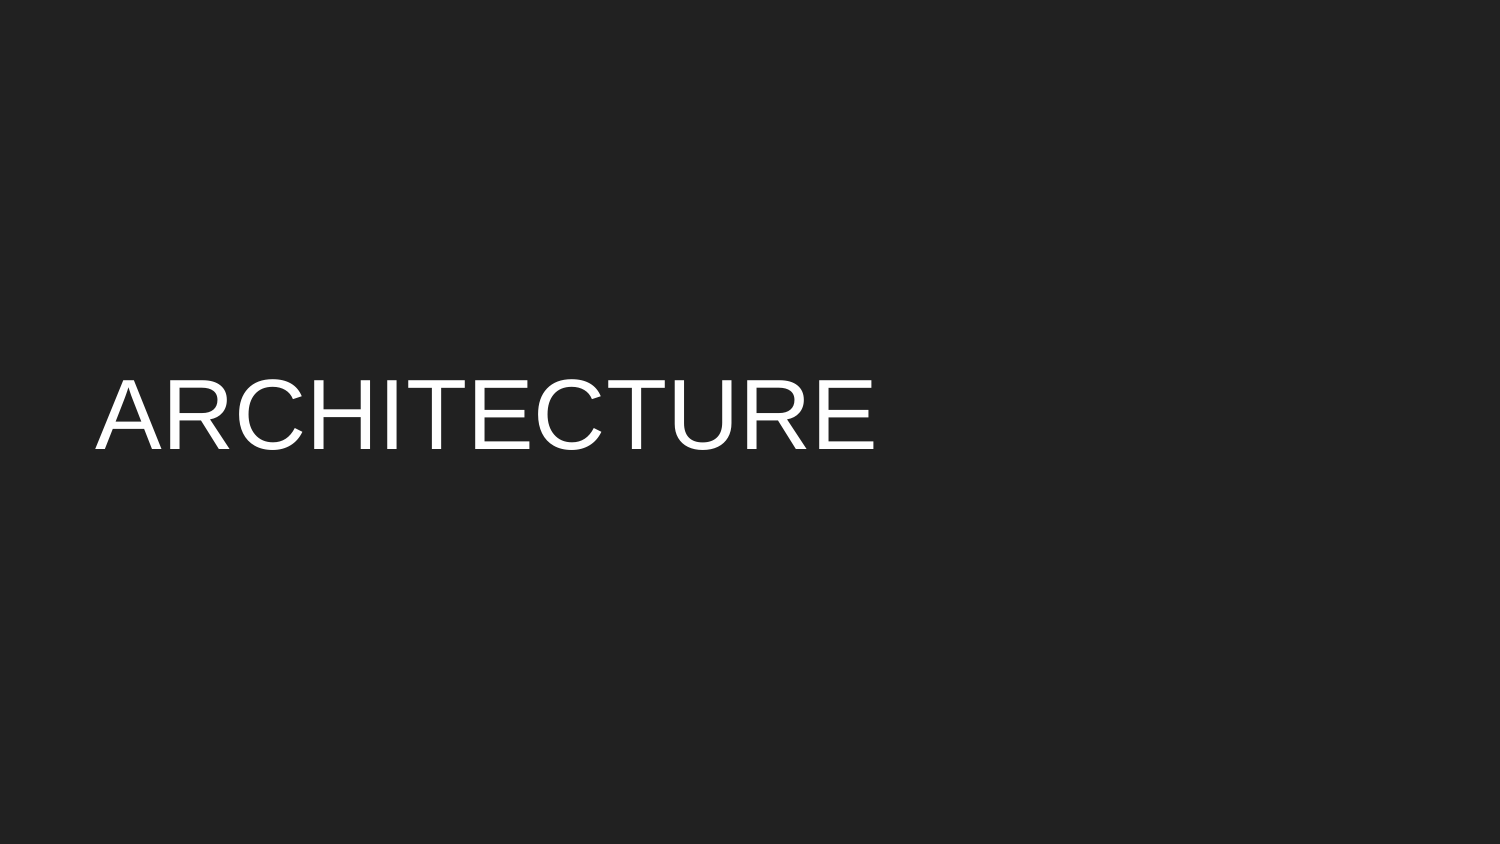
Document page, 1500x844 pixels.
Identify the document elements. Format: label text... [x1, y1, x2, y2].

title ARCHITECTURE [80, 73, 1125, 745]
